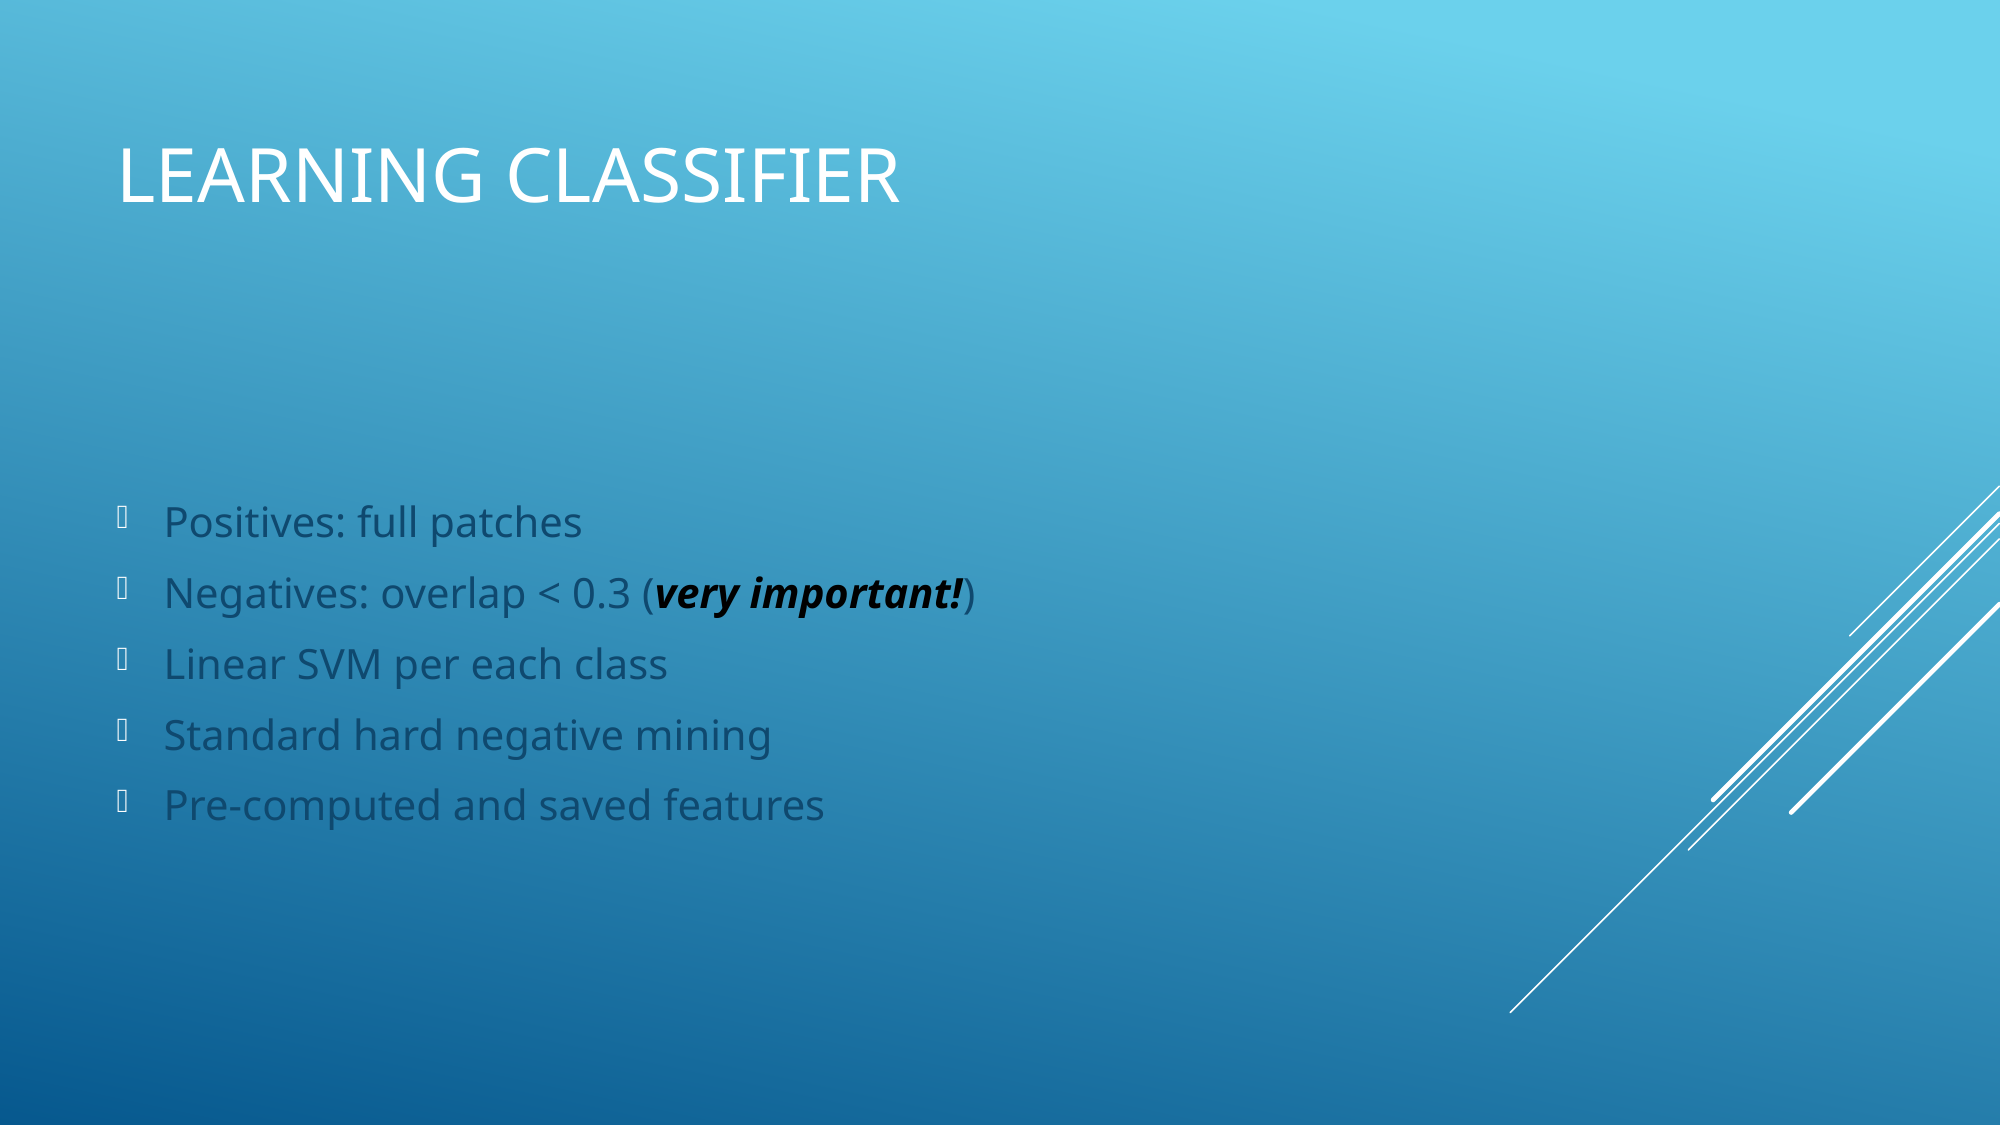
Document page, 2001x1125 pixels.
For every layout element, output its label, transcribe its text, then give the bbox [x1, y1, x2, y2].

title Learning Classifier [101, 48, 1502, 296]
list Positives: full patches Negatives: overlap < 0.3 (very important!) Linear SVM per each class Standard hard negative mining Pre-computed and saved features [101, 366, 1502, 959]
